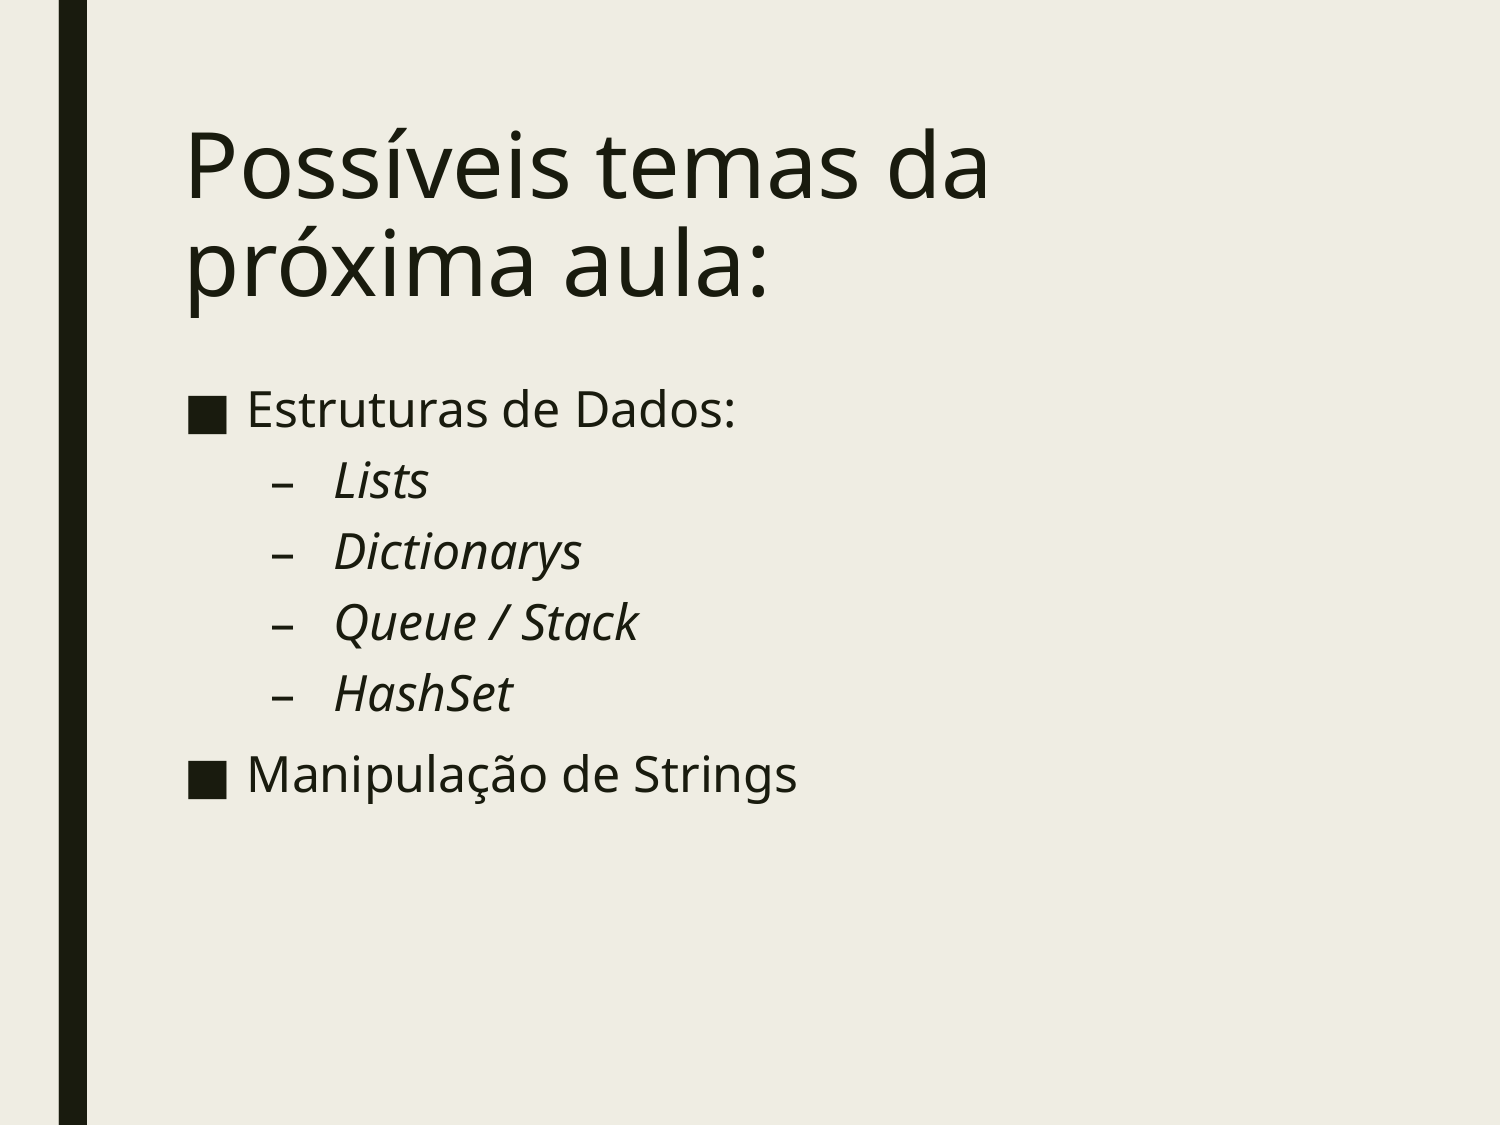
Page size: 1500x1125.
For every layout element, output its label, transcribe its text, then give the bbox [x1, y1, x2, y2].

list Estruturas de Dados: Lists Dictionarys Queue / Stack HashSet Manipulação de Strings [168, 375, 1351, 963]
title Possíveis temas da próxima aula: [168, 112, 1351, 357]
